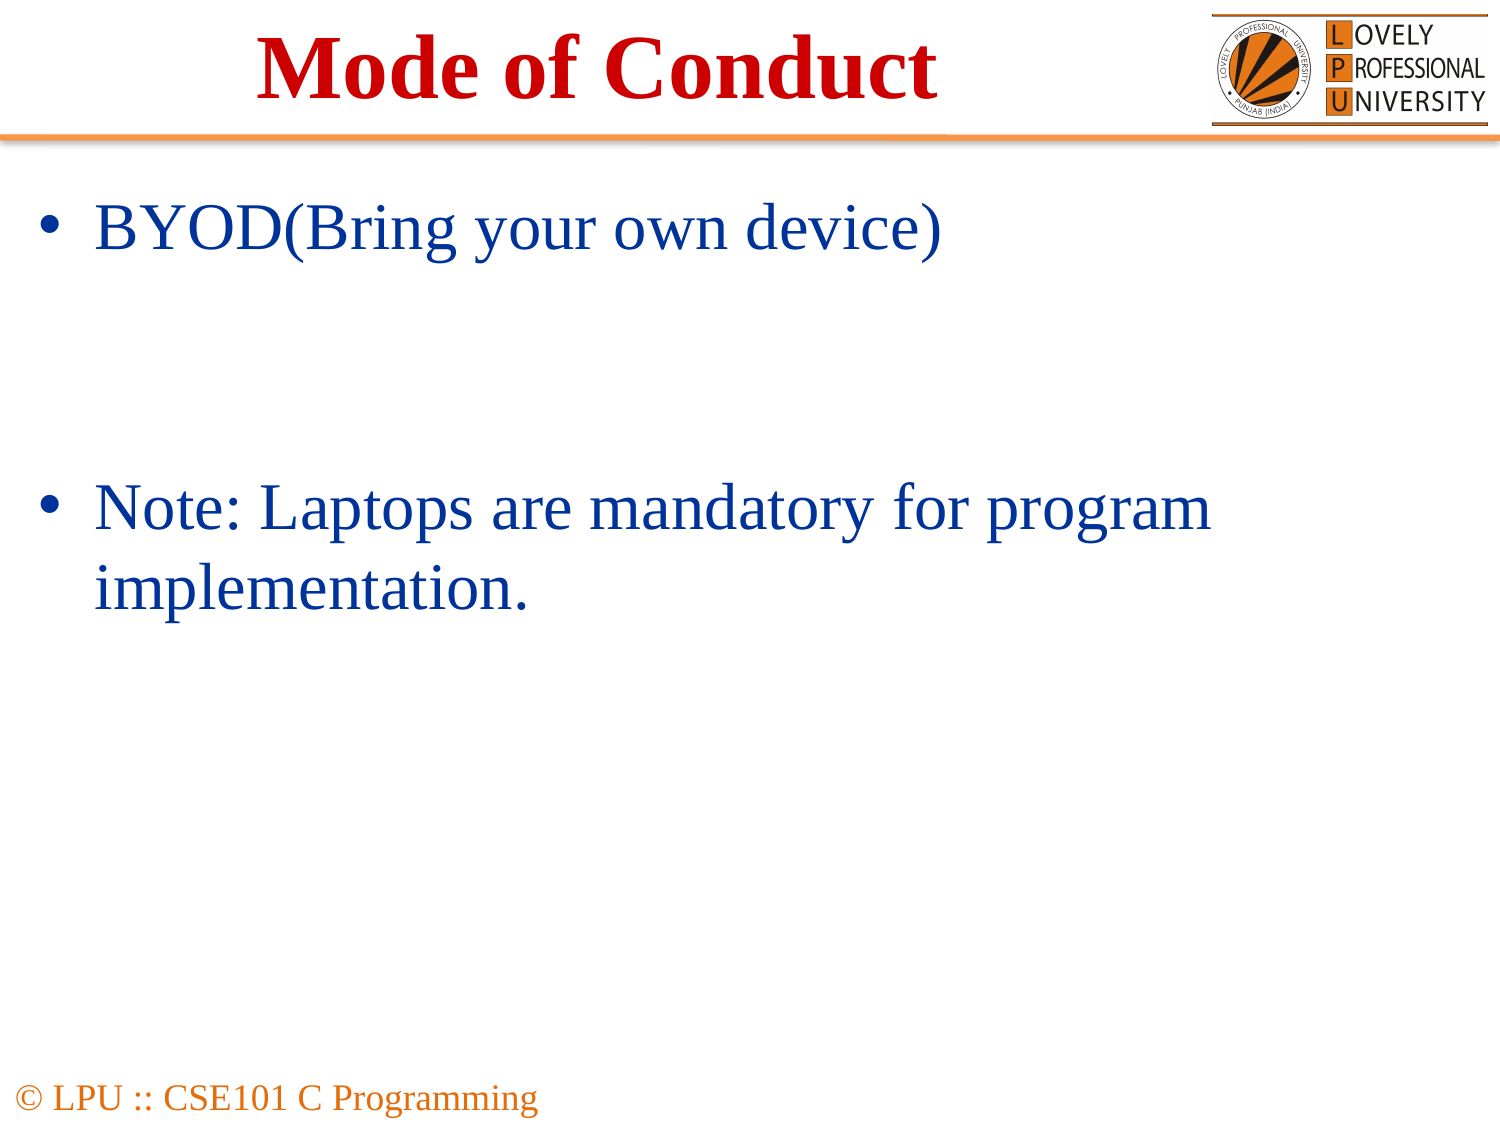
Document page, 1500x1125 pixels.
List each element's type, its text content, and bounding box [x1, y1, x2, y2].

list BYOD(Bring your own device) Note: Laptops are mandatory for program implementation. [23, 175, 1477, 1055]
title Mode of Conduct [0, 0, 1196, 129]
picture [1212, 14, 1488, 126]
